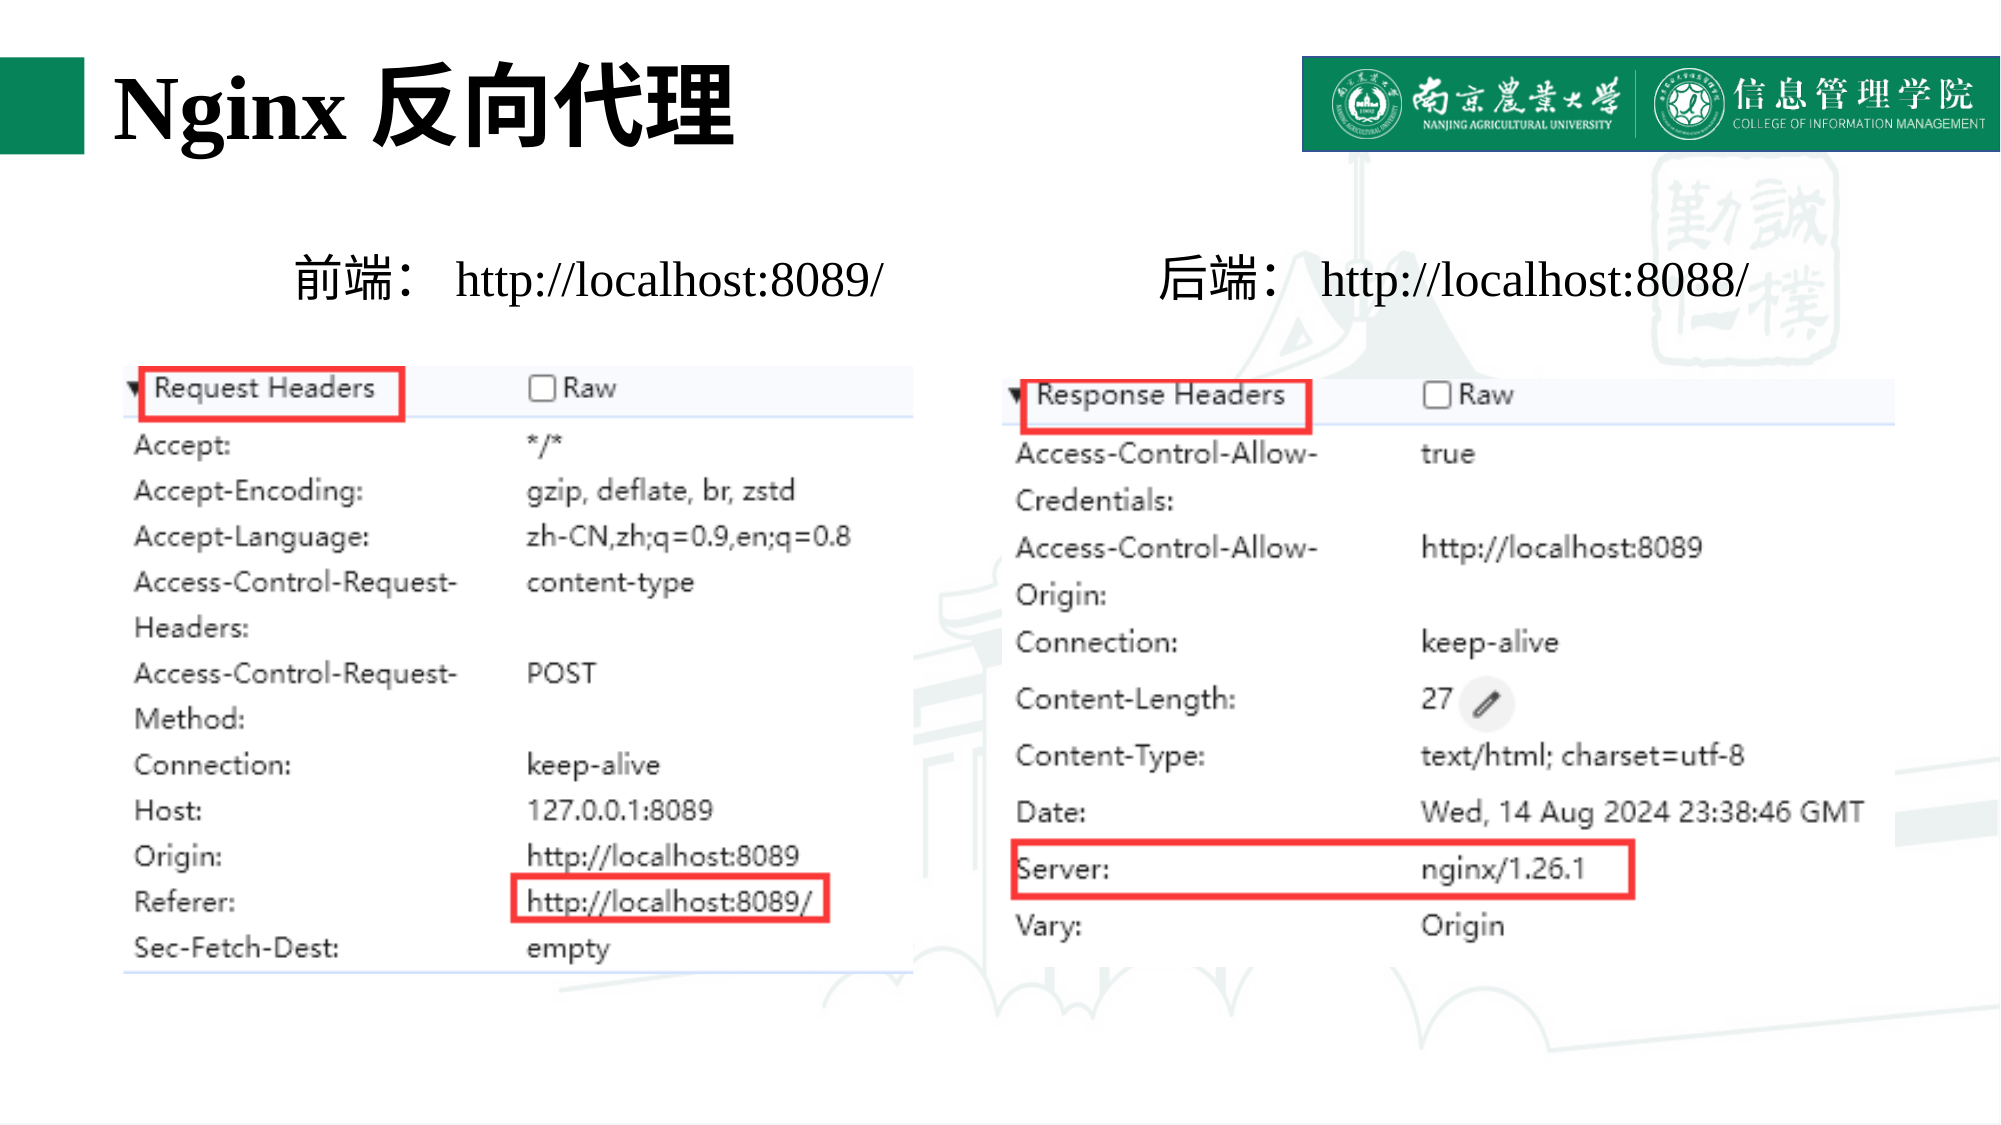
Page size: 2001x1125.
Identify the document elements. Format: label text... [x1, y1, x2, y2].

picture [1332, 68, 1985, 140]
title Nginx反向代理 [98, 32, 1248, 188]
picture [1002, 368, 1895, 967]
picture [123, 361, 914, 974]
list 前端：http://localhost:8089/ 后端：http://localhost:8088/ [221, 246, 1779, 460]
